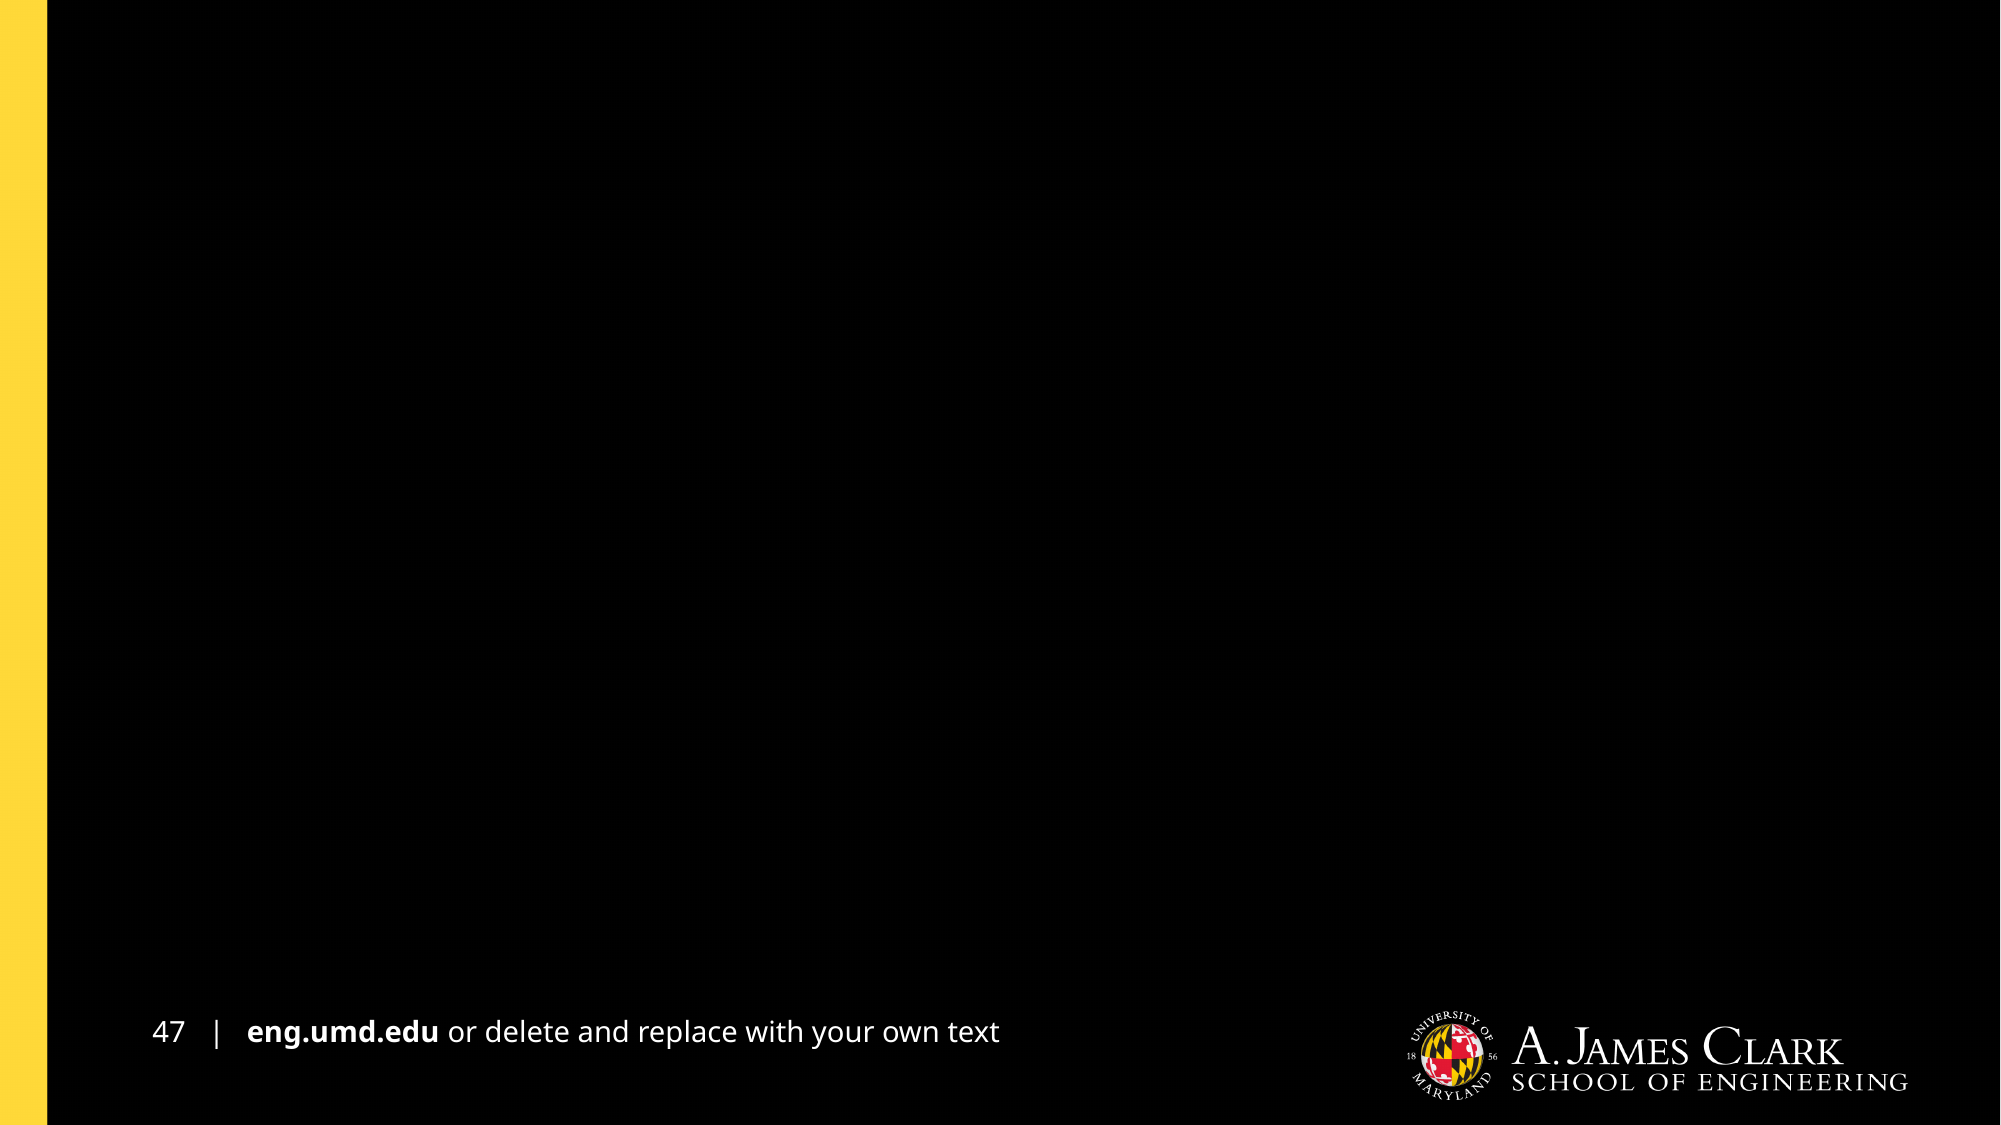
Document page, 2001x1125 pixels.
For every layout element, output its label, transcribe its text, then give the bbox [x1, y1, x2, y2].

picture [0, 0, 2001, 1125]
footer 47 | eng.umd.edu or delete and replace with your own text [137, 1002, 1338, 1063]
